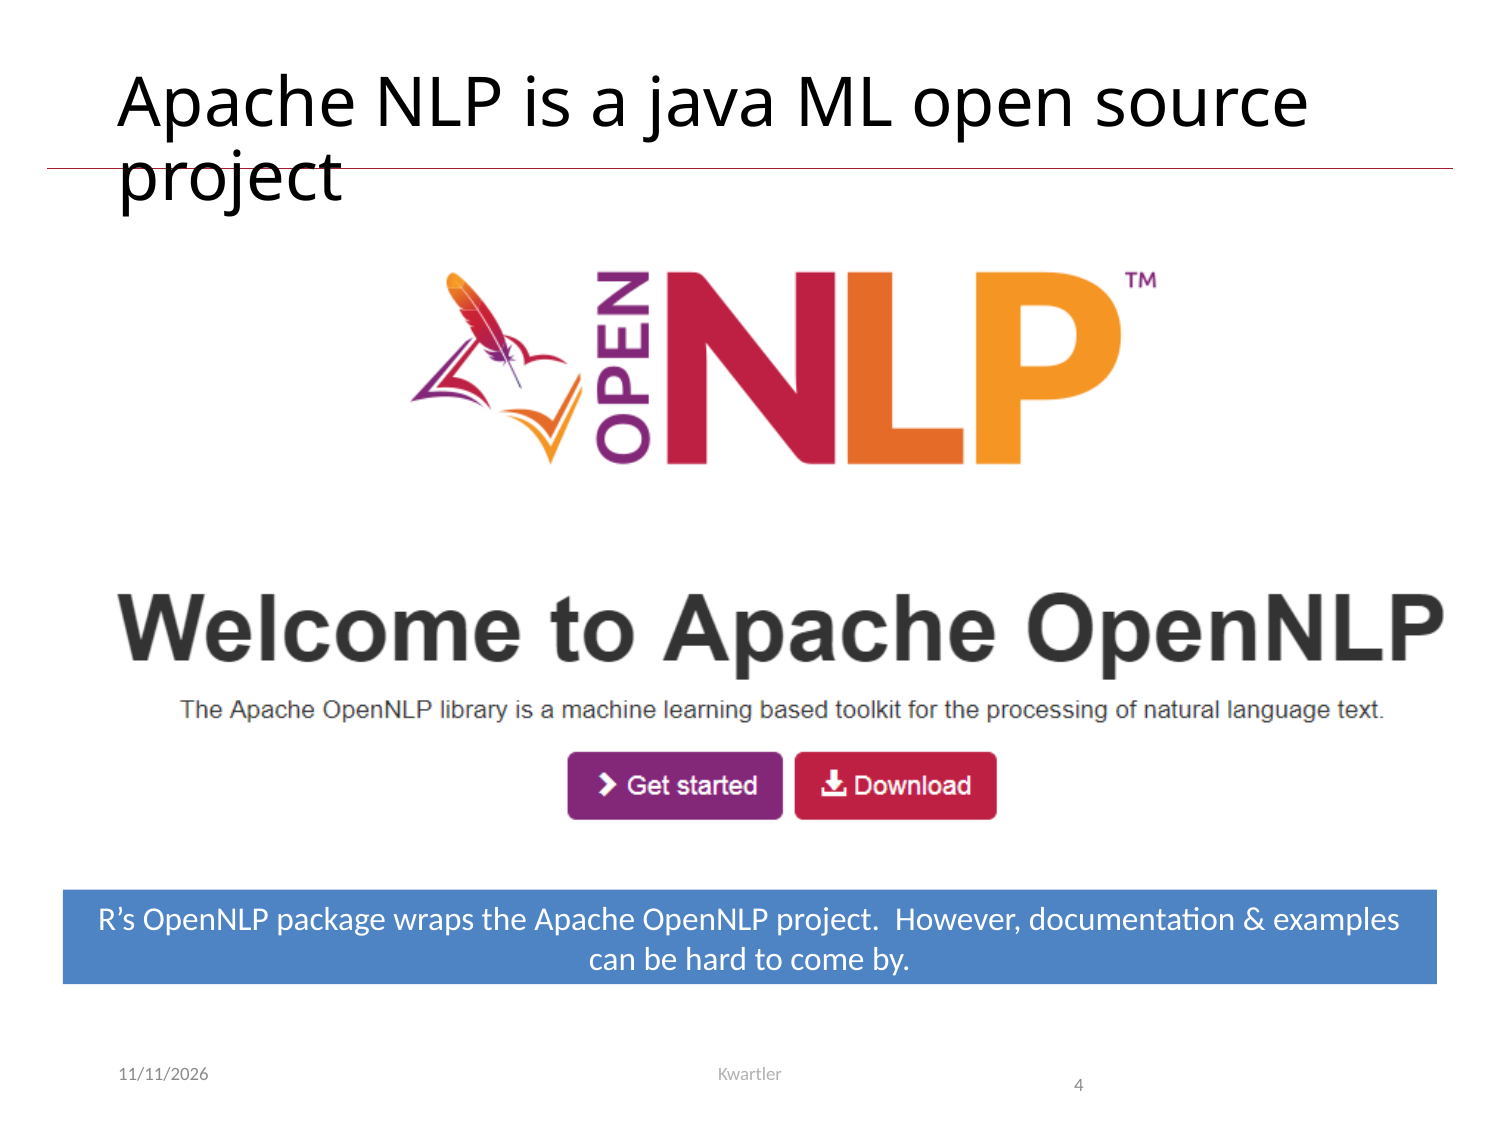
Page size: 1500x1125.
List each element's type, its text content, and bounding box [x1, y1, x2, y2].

picture [0, 248, 1500, 852]
text_box R’s OpenNLP package wraps the Apache OpenNLP project. However, documentation & examples can be hard to come by. [62, 889, 1437, 985]
slide_number 4 [1059, 1042, 1200, 1103]
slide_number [103, 1042, 441, 1103]
footer Kwartler [496, 1042, 1004, 1103]
title Apache NLP is a java ML open source project [103, 59, 1397, 157]
